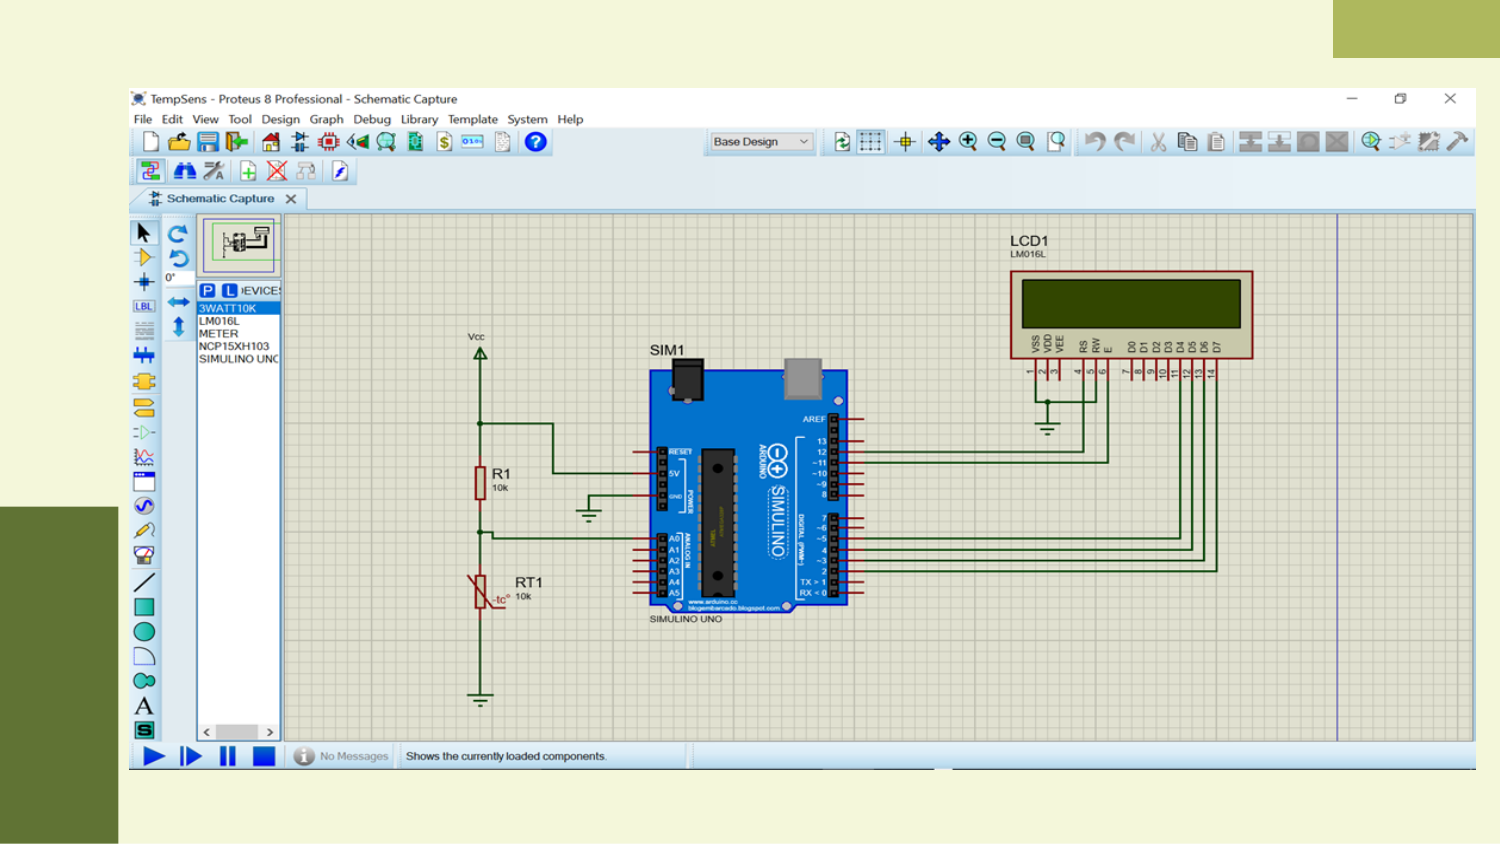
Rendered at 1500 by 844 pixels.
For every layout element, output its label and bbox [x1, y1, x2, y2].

picture [129, 88, 1476, 771]
